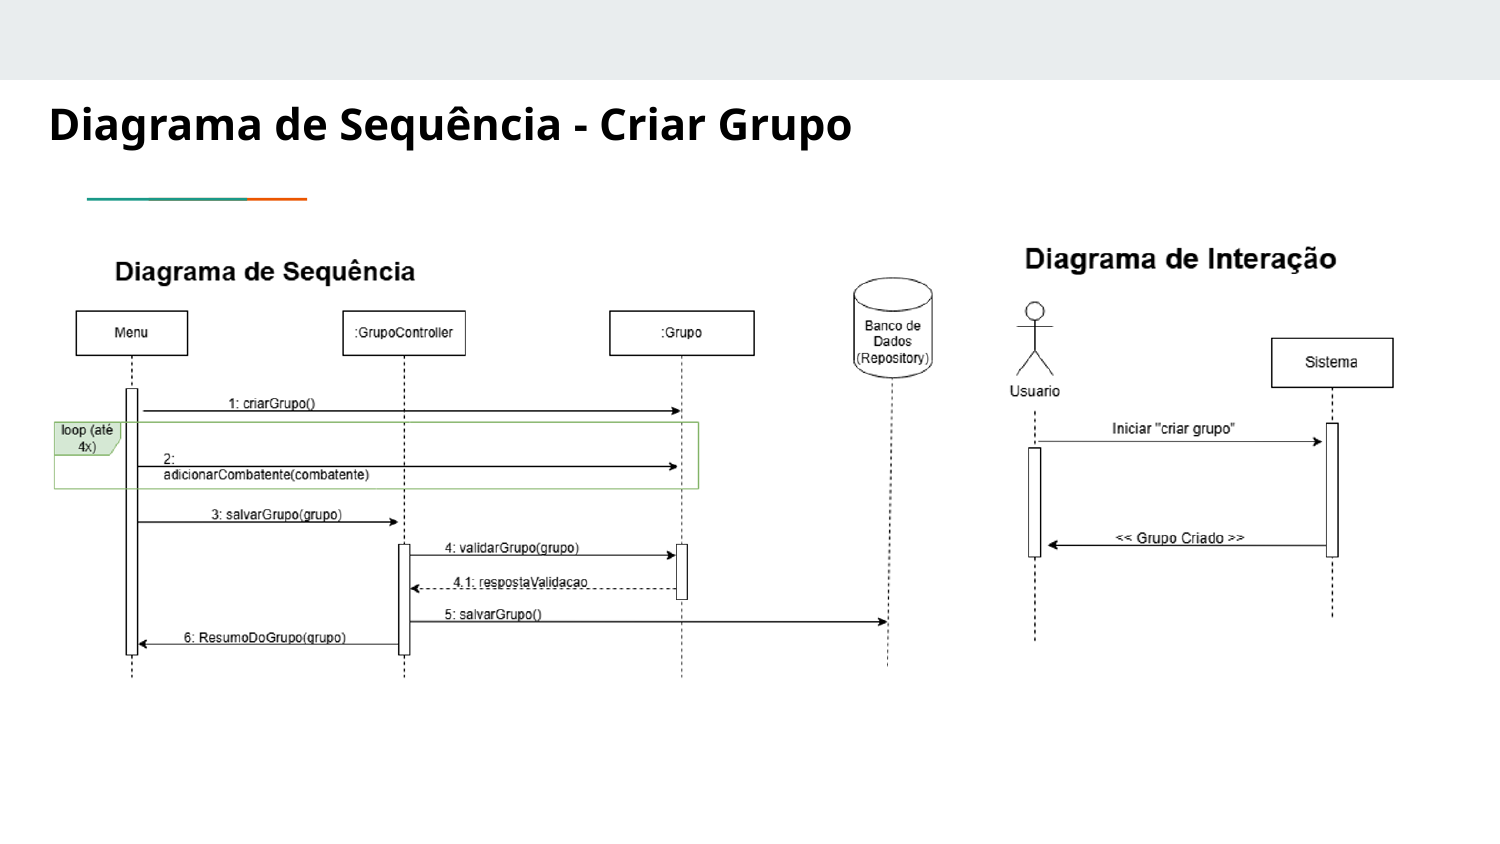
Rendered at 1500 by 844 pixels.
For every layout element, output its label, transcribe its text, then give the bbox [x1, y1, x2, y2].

picture [957, 233, 1439, 661]
title Diagrama de Sequência - Criar Grupo [33, 73, 1295, 139]
picture [39, 233, 948, 691]
